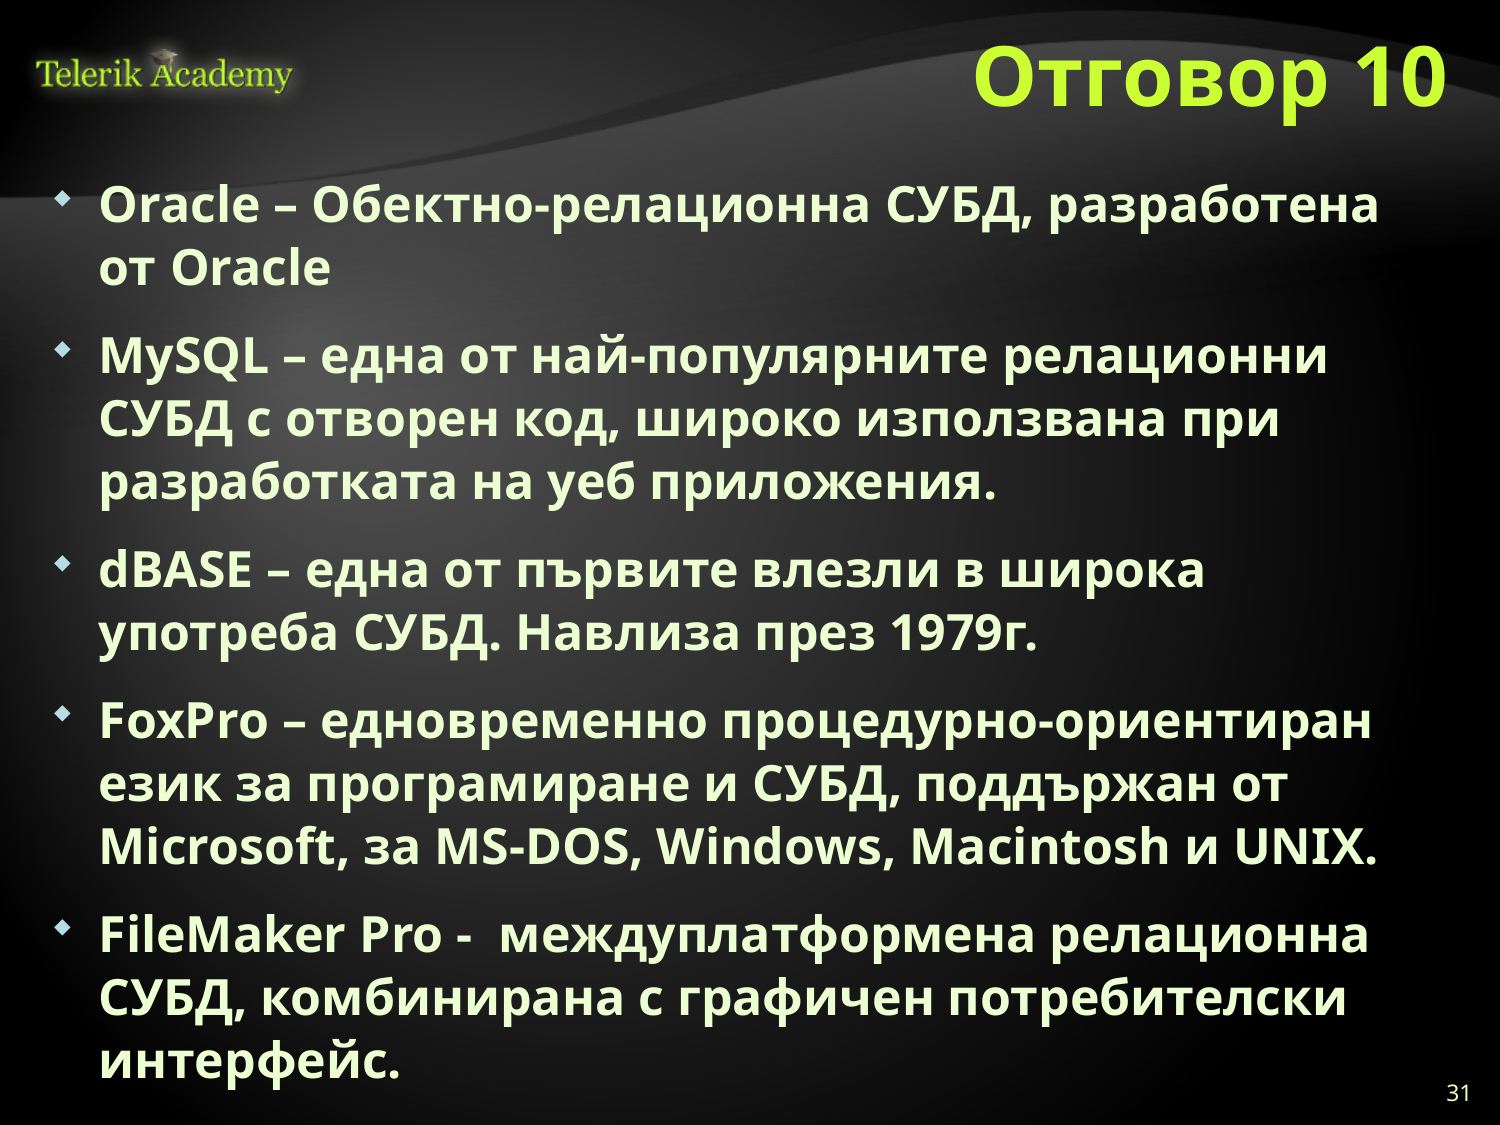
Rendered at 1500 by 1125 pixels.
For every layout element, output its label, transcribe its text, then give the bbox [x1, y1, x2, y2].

slide_number 31 [1412, 1074, 1488, 1113]
list Oracle – Обектно-релационна СУБД, разработена от Oracle MySQL – една от най-популярните релационни СУБД с отворен код, широко използвана при разработката на уеб приложения. dBASE – една от първите влезли в широка употреба СУБД. Навлиза през 1979г. FoxPro – едновременно процедурно-ориентиран език за програмиране и СУБД, поддържан от Microsoft, за MS-DOS, Windows, Macintosh и UNIX. FileMaker Pro - междуплатформена релационна СУБД, комбинирана с графичен потребителски интерфейс. Информация: http://goo.gl/EjQUz2 [37, 162, 1463, 1088]
title Отговор 10 [300, 12, 1463, 150]
picture [0, 0, 1500, 1125]
